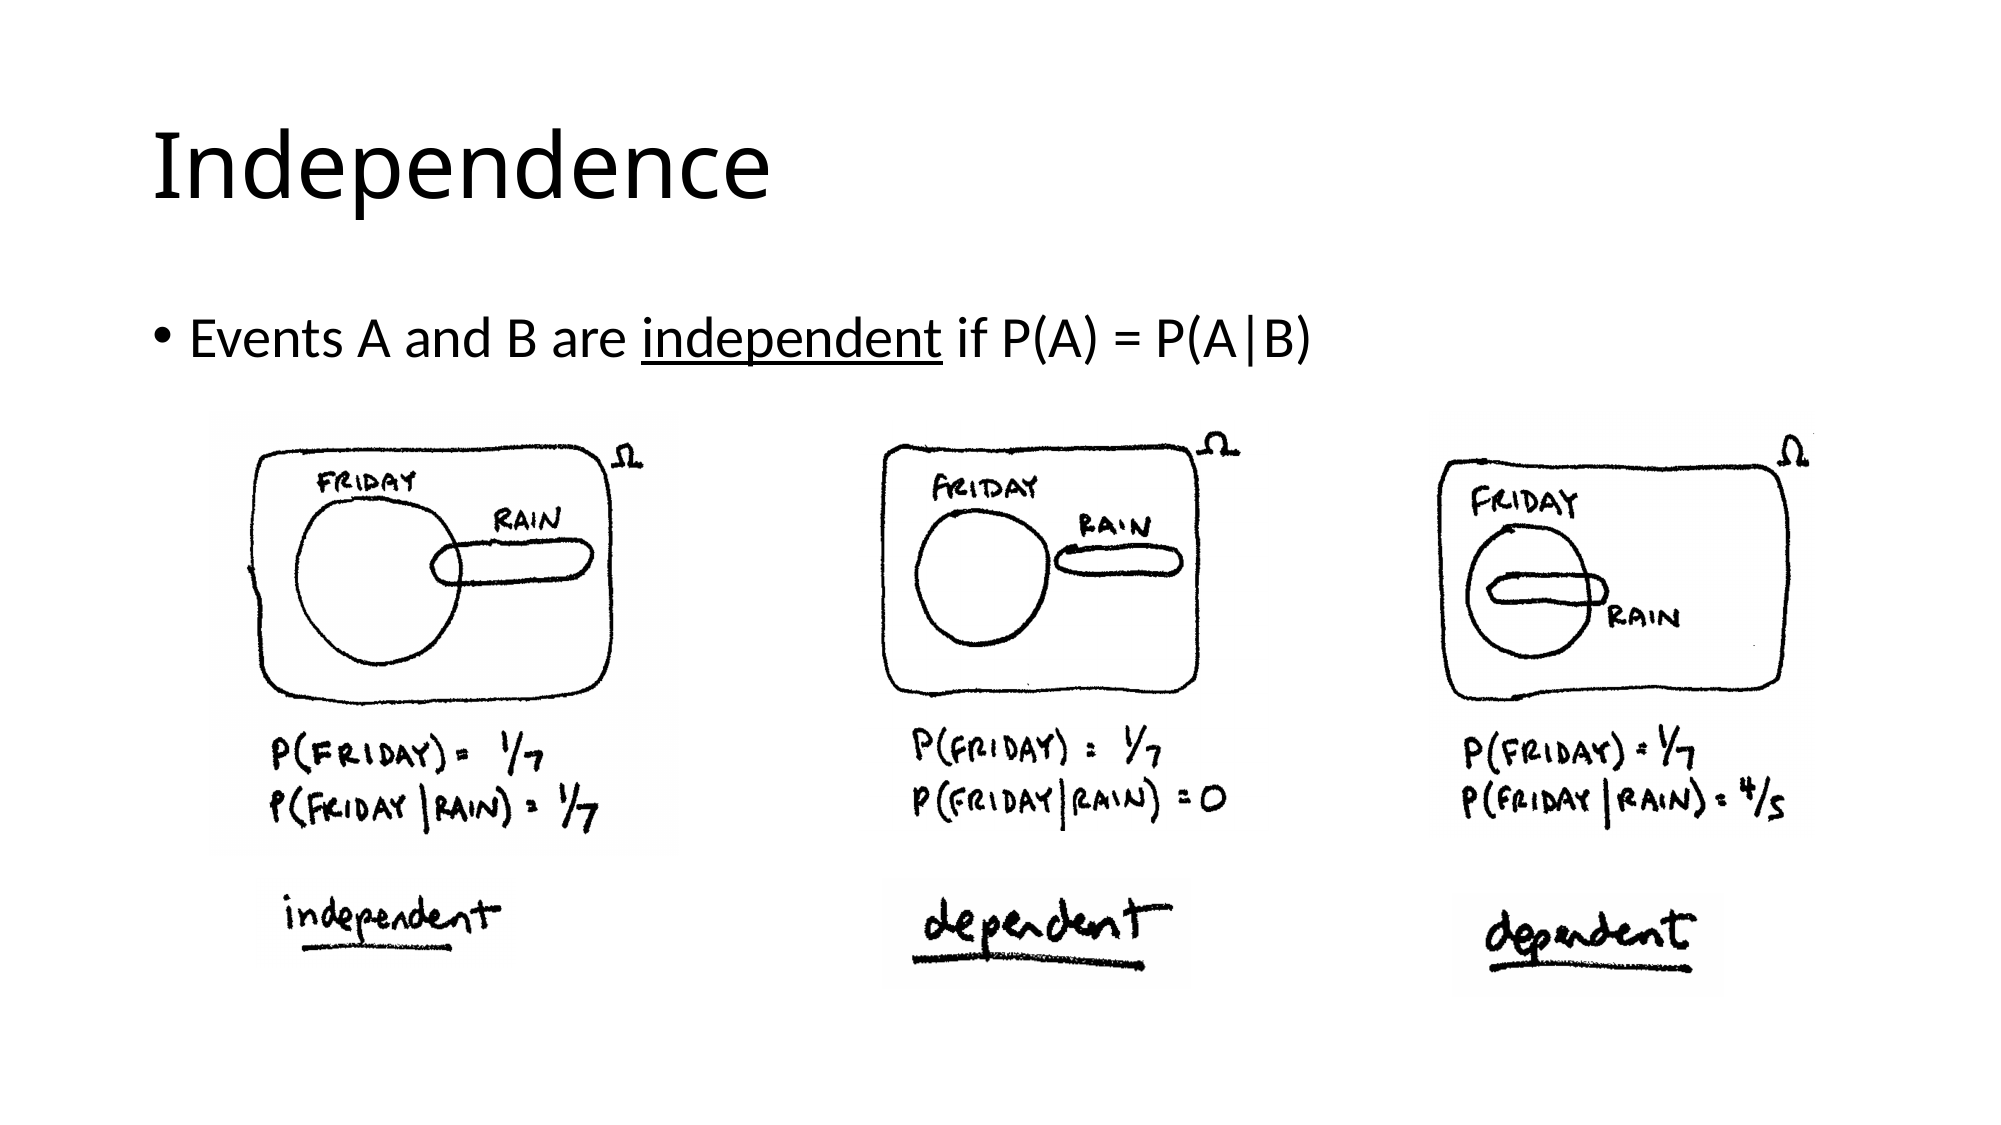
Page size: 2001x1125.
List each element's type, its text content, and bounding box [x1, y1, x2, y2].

picture [209, 411, 679, 856]
picture [882, 878, 1191, 989]
title Independence [137, 59, 1863, 278]
picture [1452, 893, 1724, 997]
picture [256, 878, 516, 968]
list Events A and B are independent if P(A) = P(A|B) [137, 299, 1863, 1014]
picture [858, 420, 1269, 831]
picture [1428, 411, 1815, 838]
